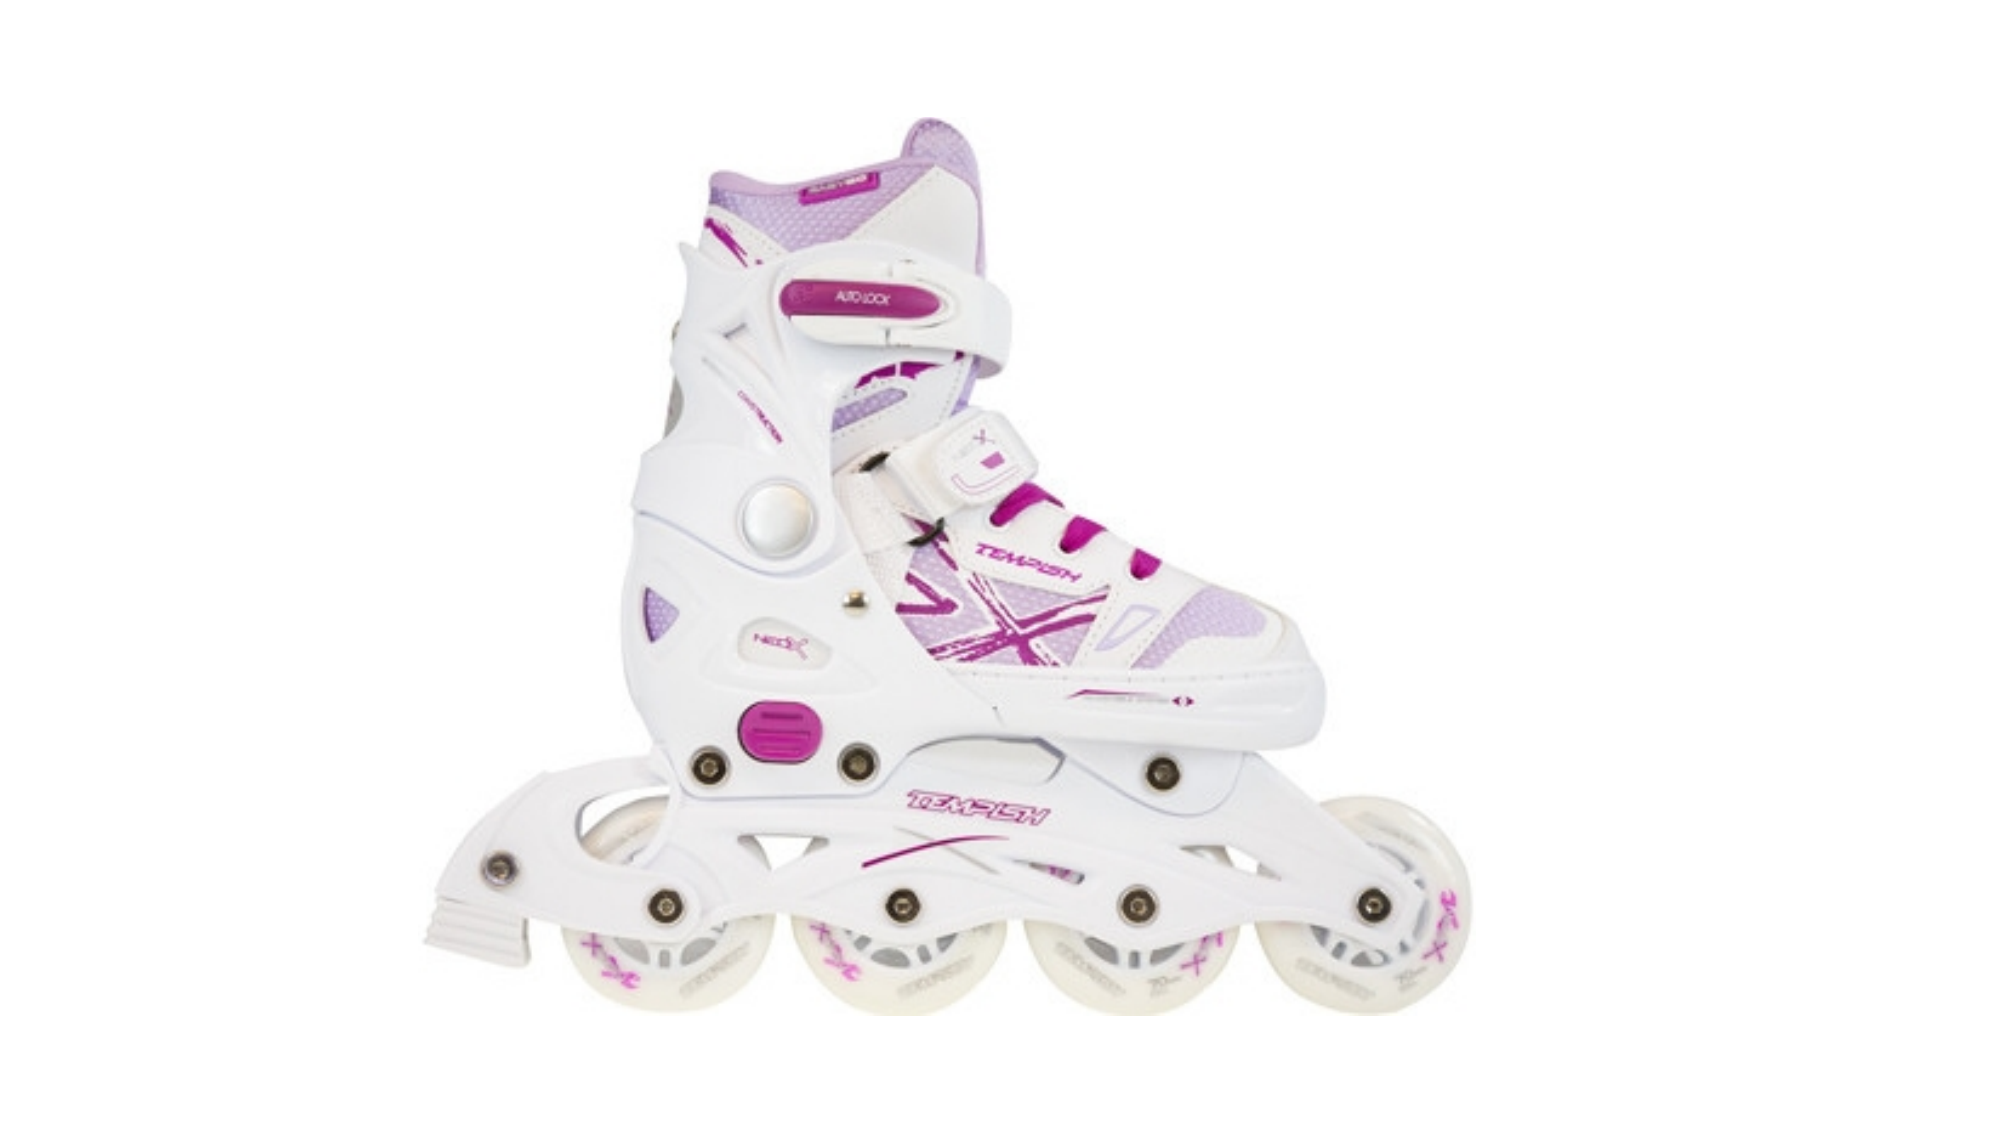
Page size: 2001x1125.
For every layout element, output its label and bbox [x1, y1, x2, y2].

list [418, 117, 1476, 1016]
